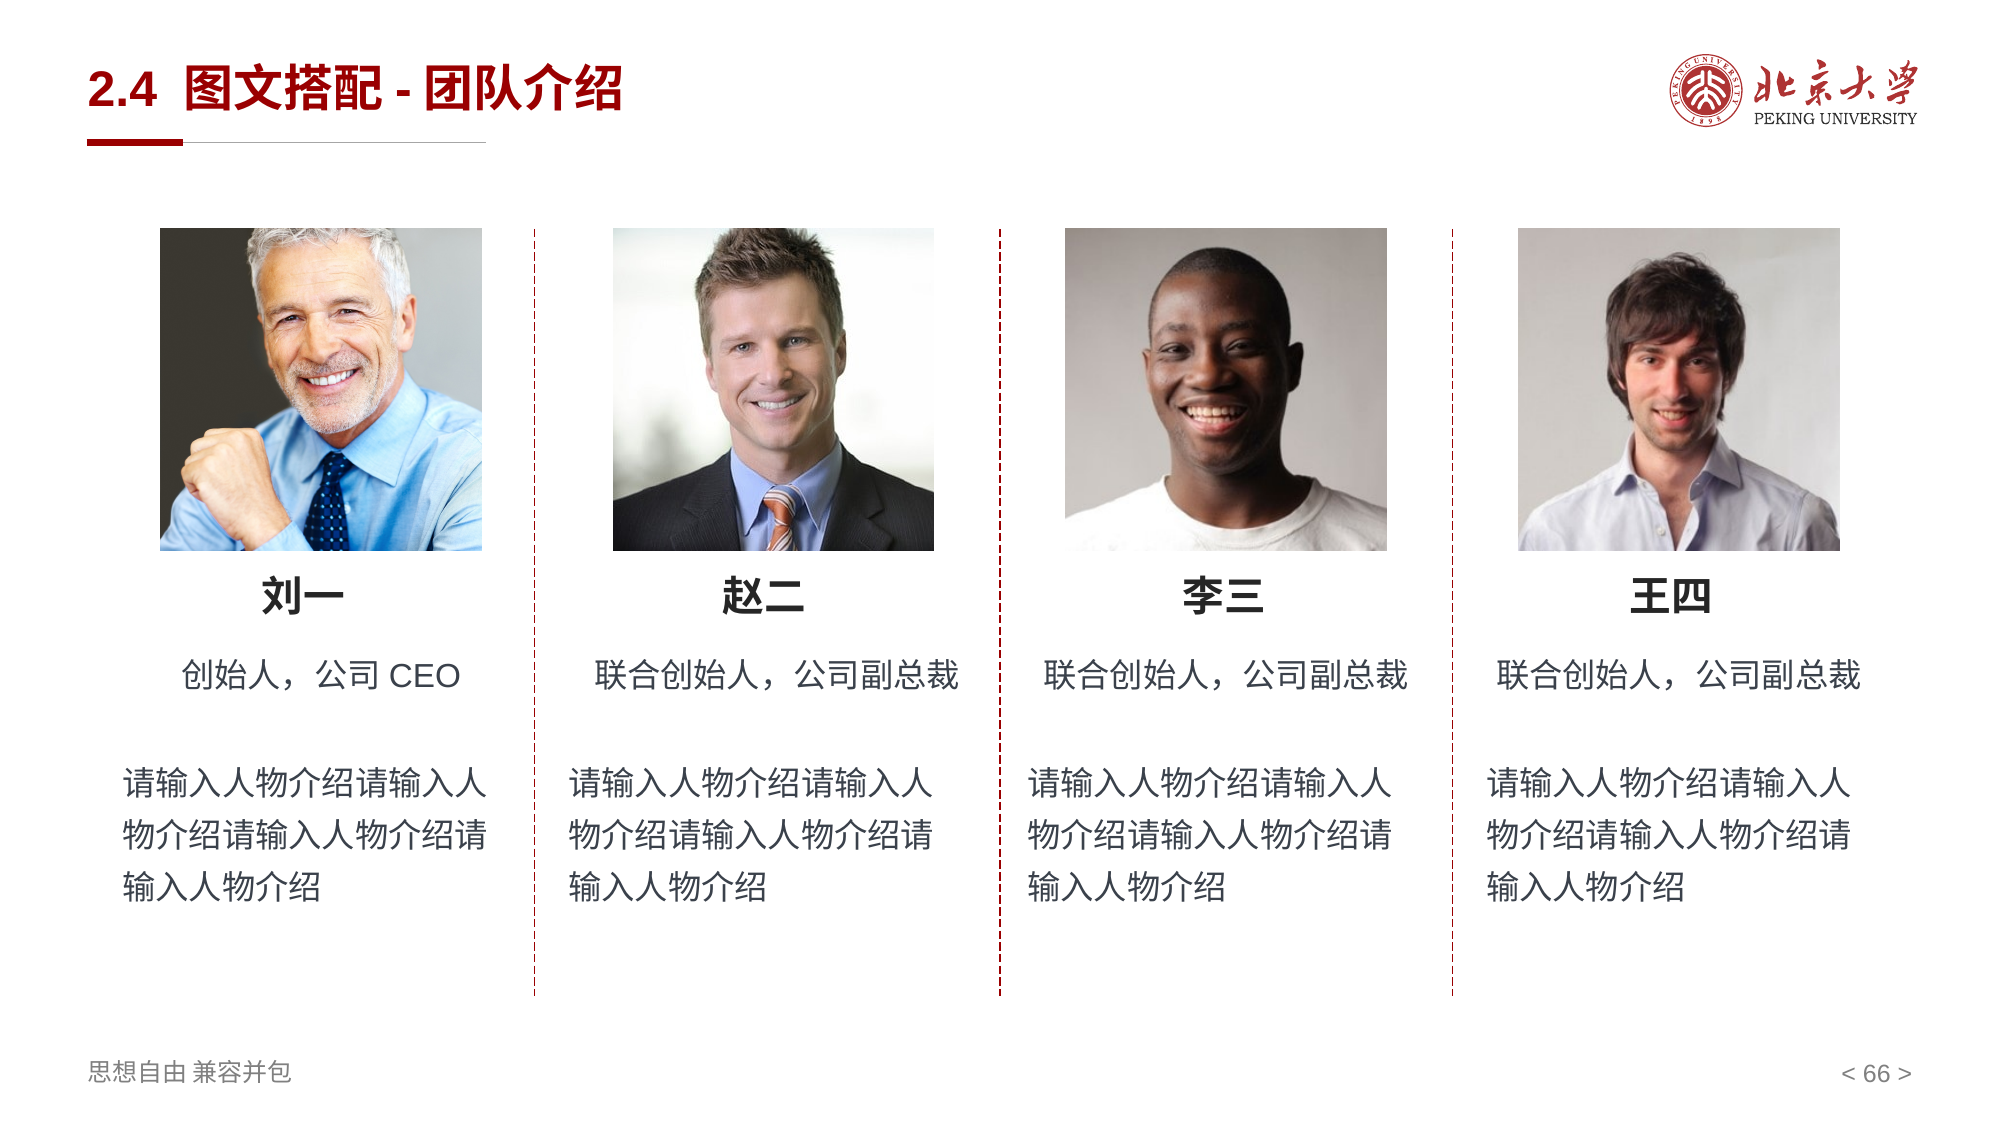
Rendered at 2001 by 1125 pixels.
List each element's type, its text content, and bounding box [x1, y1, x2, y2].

text_box 联合创始人，公司副总裁 [1028, 646, 1424, 702]
text_box 请输入人物介绍请输入人物介绍请输入人物介绍请输入人物介绍 [1012, 743, 1440, 914]
text_box 赵二 [613, 562, 934, 628]
text_box 联合创始人，公司副总裁 [1481, 646, 1877, 702]
text_box 请输入人物介绍请输入人物介绍请输入人物介绍请输入人物介绍 [107, 743, 534, 914]
text_box 刘一 [143, 562, 482, 628]
picture [613, 228, 934, 551]
text_box 联合创始人，公司副总裁 [579, 646, 975, 702]
slide_number < > [1477, 1048, 1928, 1097]
picture [160, 228, 482, 551]
picture [1518, 228, 1840, 551]
text_box 请输入人物介绍请输入人物介绍请输入人物介绍请输入人物介绍 [553, 743, 981, 914]
title 2.4 图文搭配-团队介绍 [72, 39, 1559, 142]
picture [1065, 228, 1387, 551]
text_box 请输入人物介绍请输入人物介绍请输入人物介绍请输入人物介绍 [1471, 743, 1899, 914]
text_box 创始人，公司CEO [166, 646, 476, 702]
text_box 李三 [1072, 562, 1387, 628]
text_box 王四 [1521, 562, 1840, 628]
